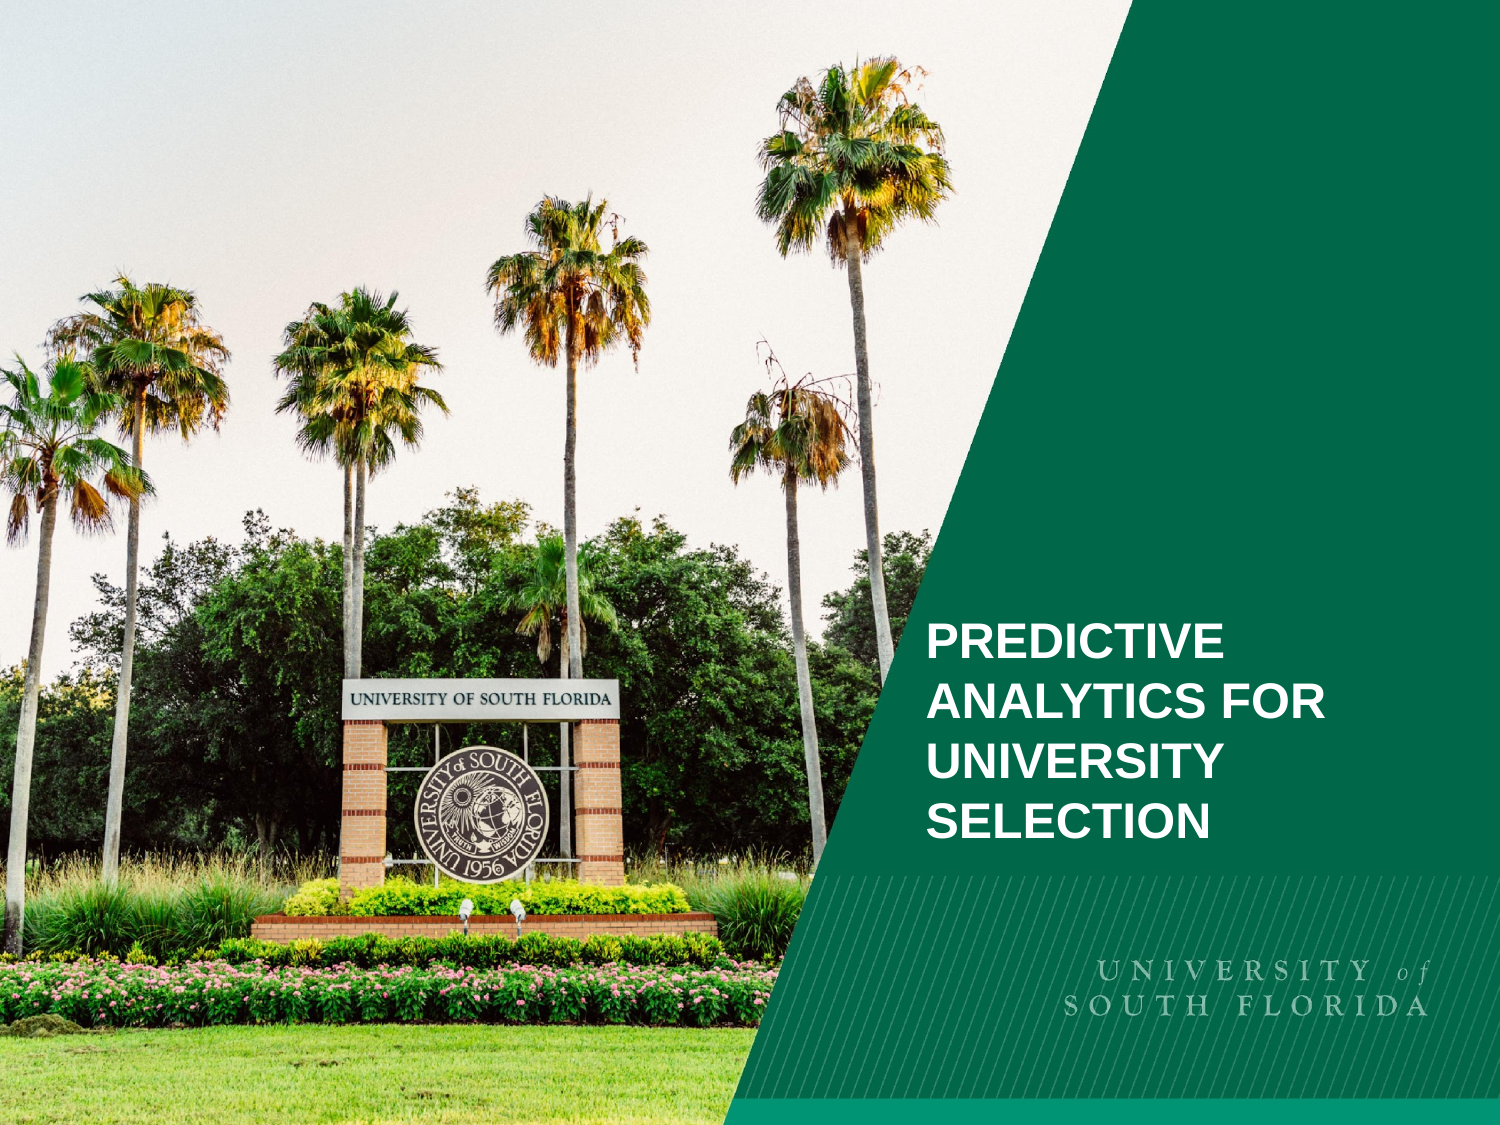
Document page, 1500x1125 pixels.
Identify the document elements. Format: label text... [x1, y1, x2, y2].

picture [0, 0, 1500, 1125]
title PREDICTIVE ANALYTICS FOR UNIVERSITY SELECTION [910, 553, 1474, 904]
